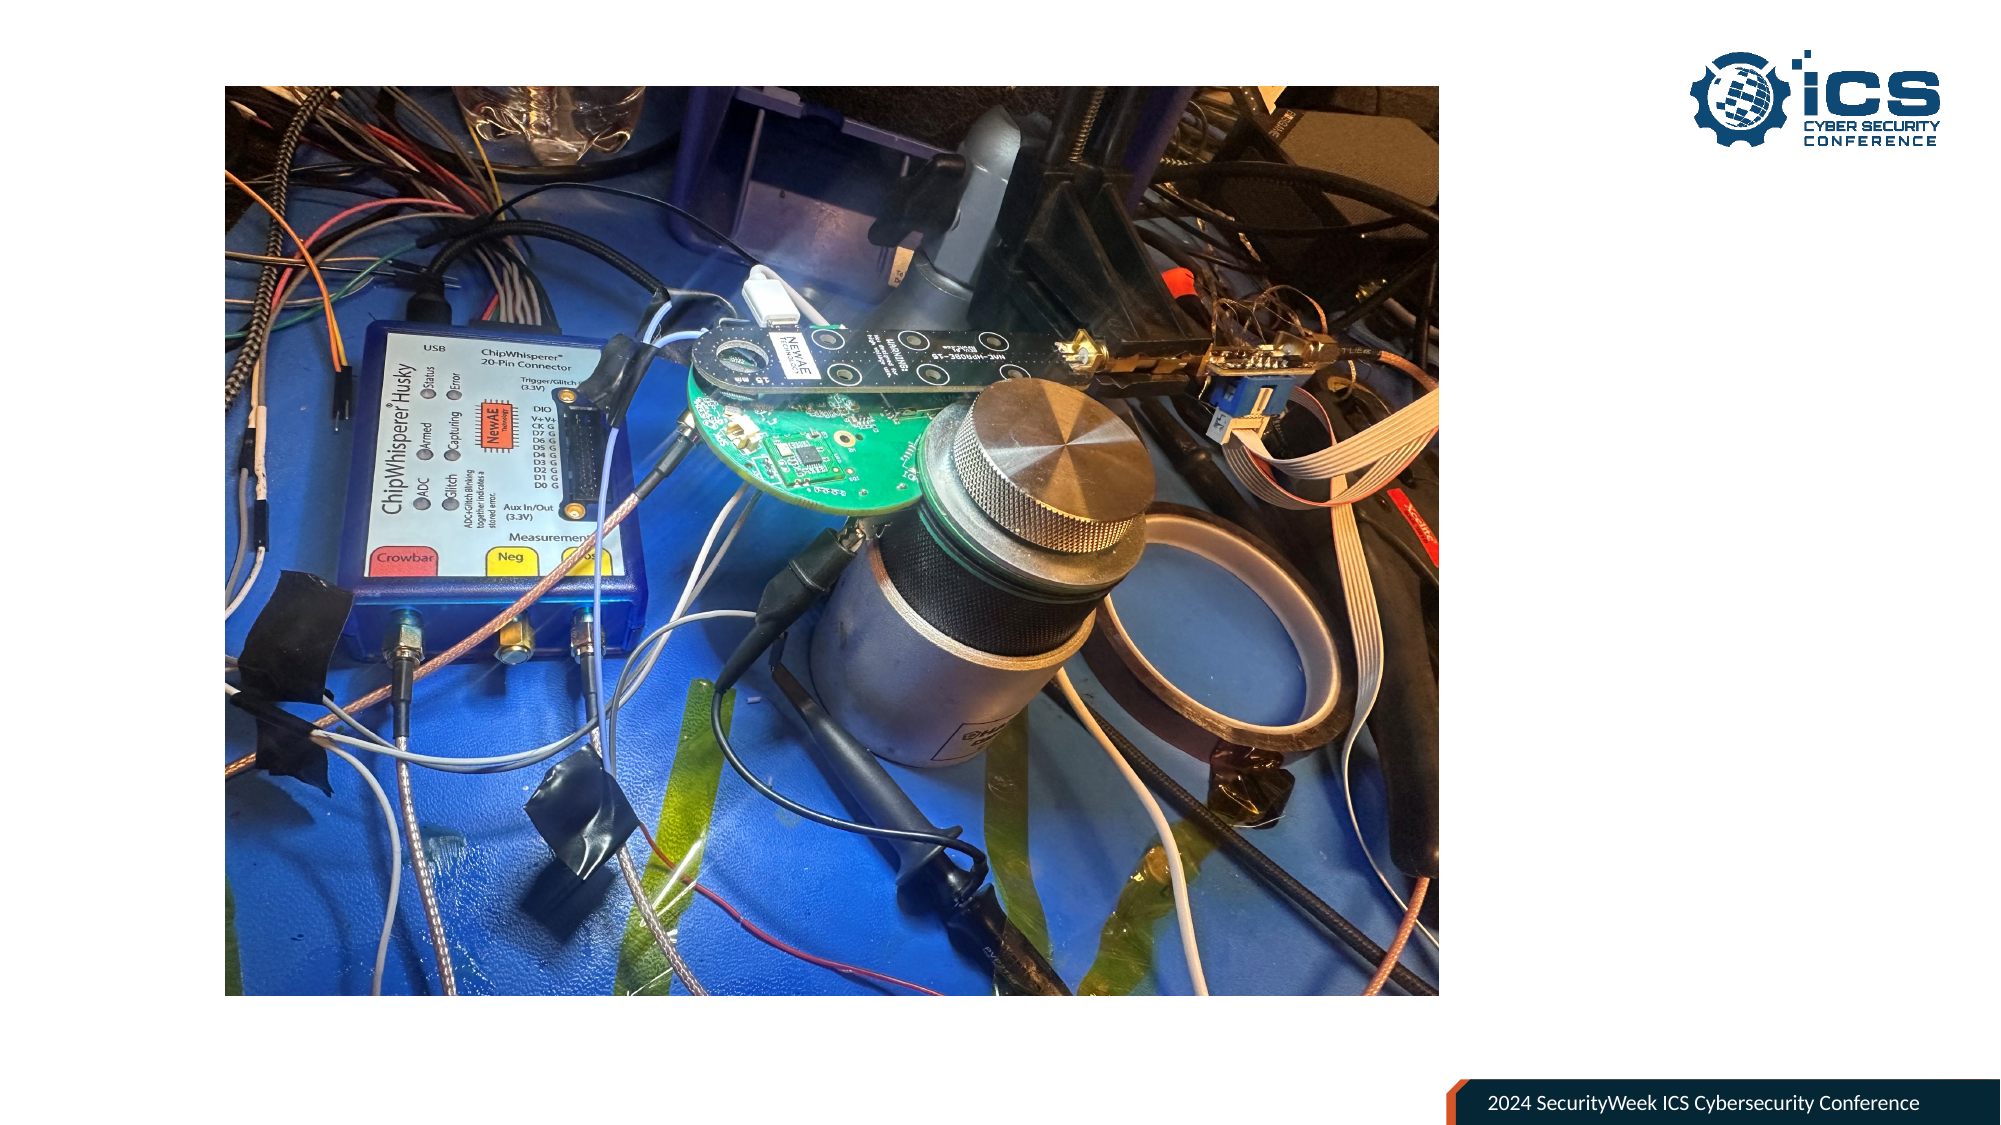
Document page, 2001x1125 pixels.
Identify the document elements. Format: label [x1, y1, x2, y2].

picture [1690, 50, 1940, 147]
picture [225, 86, 1439, 996]
